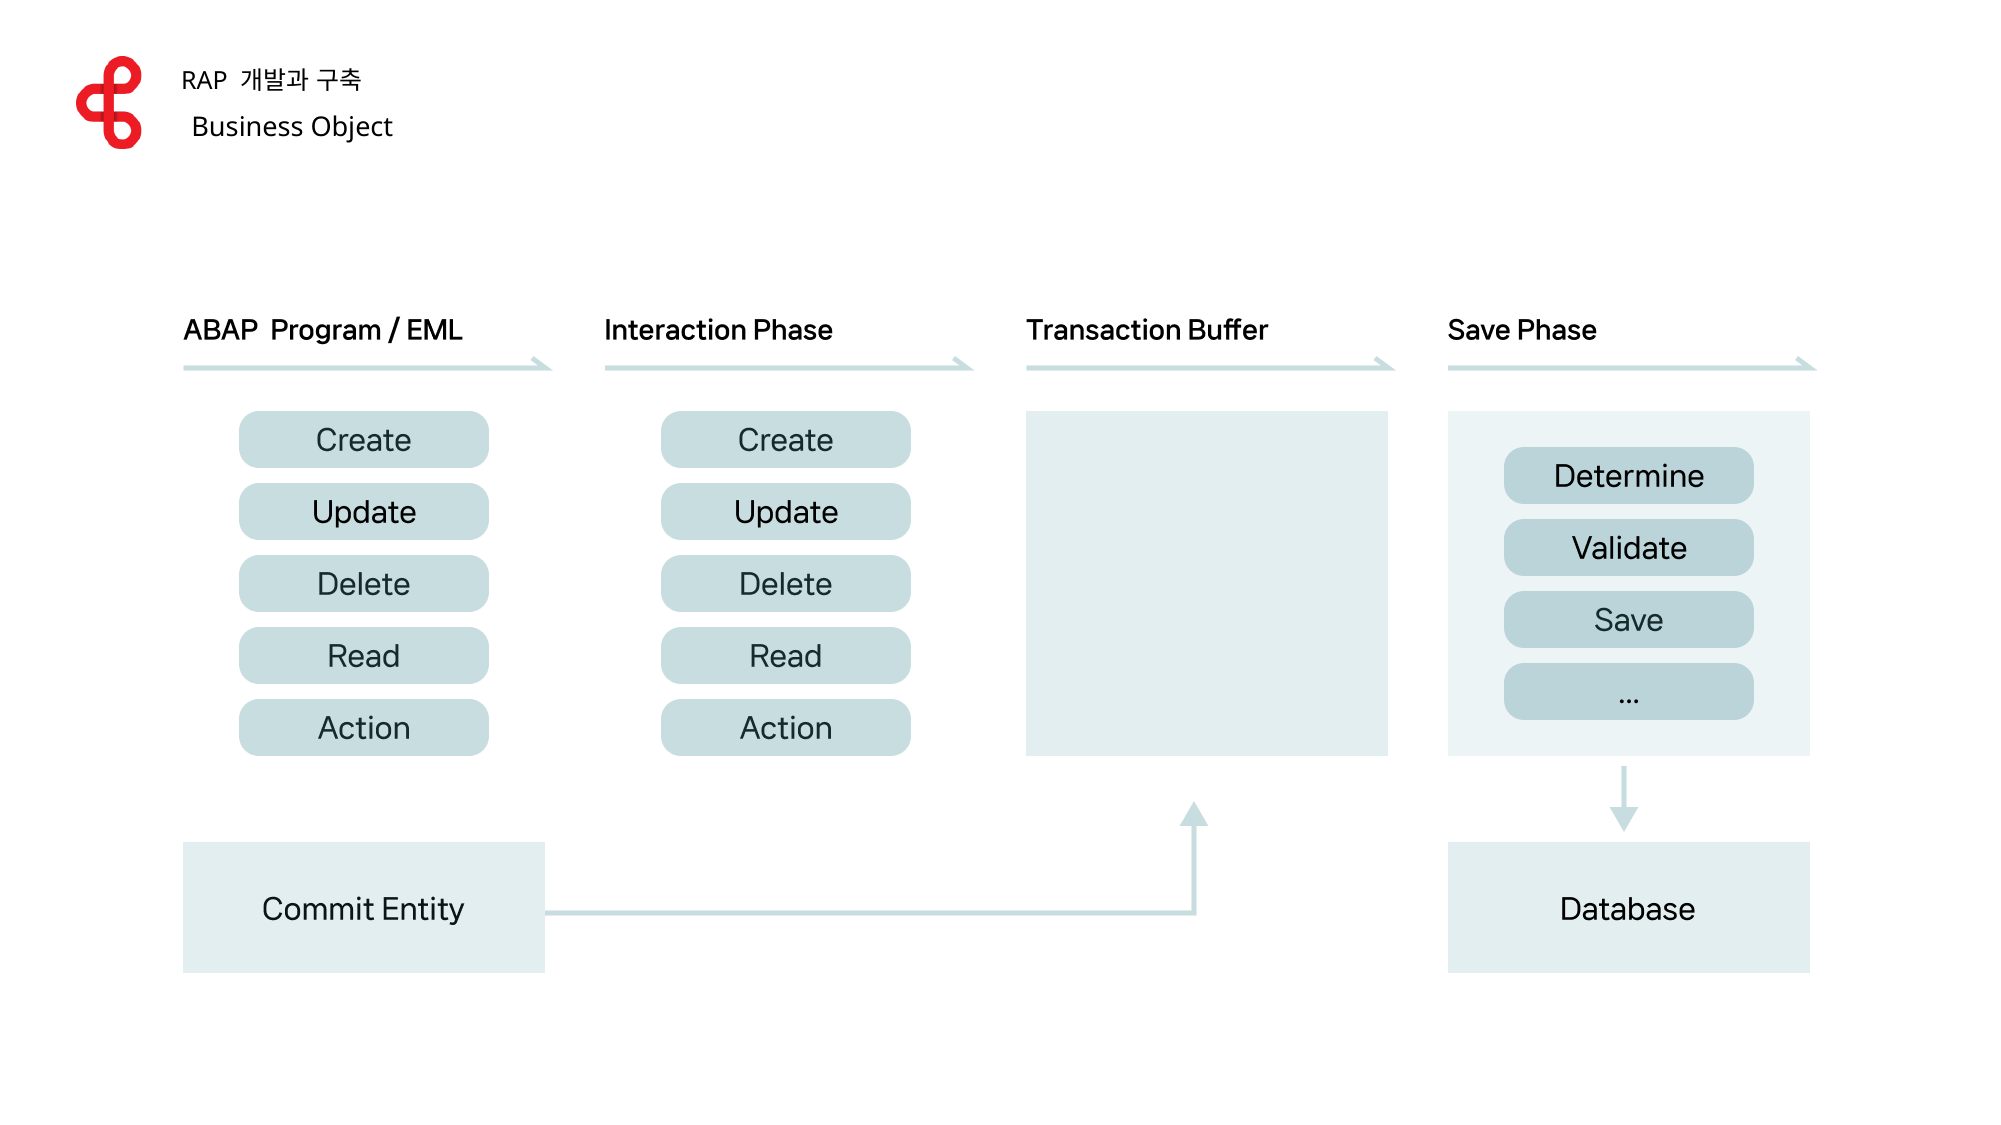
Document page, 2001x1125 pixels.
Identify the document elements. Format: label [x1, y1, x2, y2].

picture [183, 316, 1817, 973]
text_box [76, 56, 423, 151]
